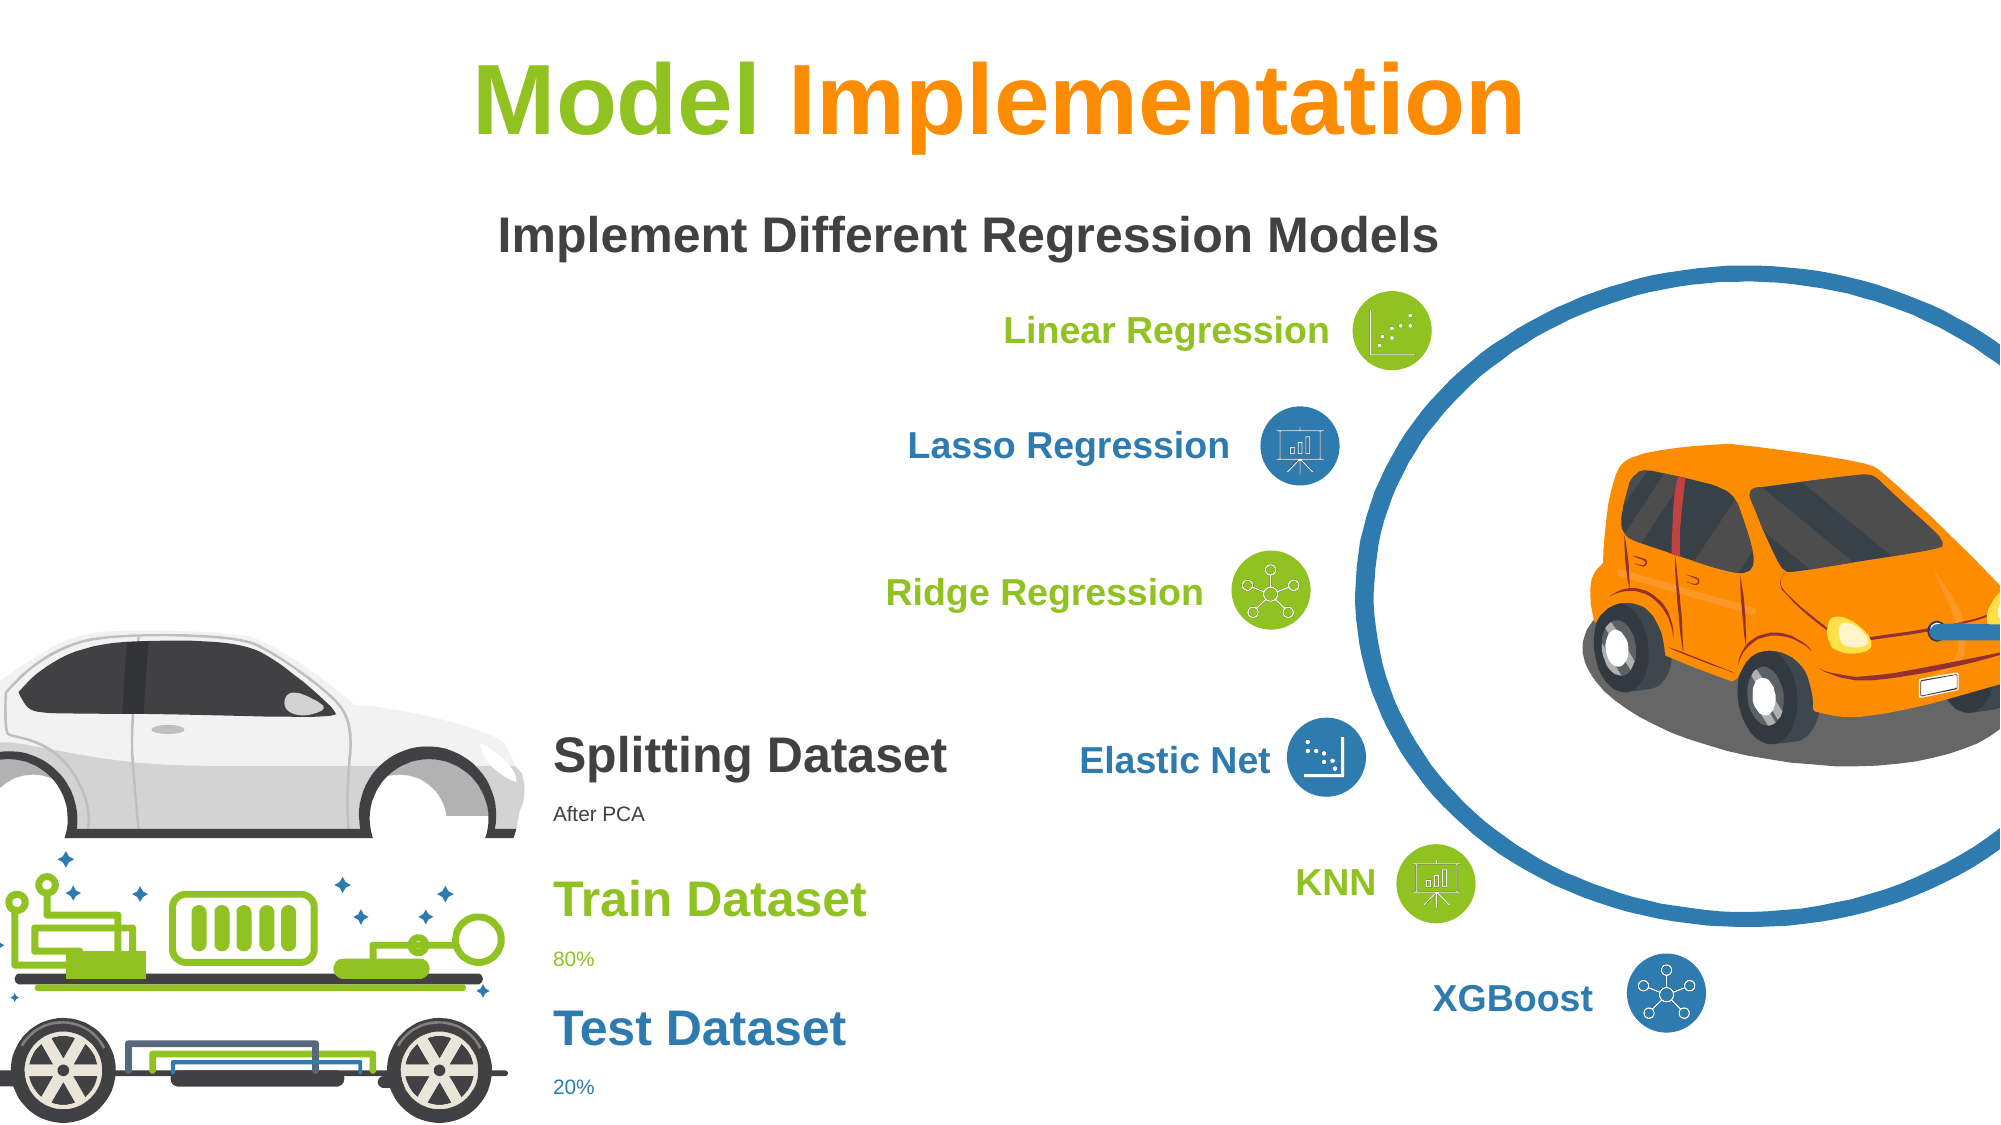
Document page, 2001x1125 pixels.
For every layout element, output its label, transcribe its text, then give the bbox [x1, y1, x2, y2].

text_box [1352, 291, 1432, 371]
text_box Linear Regression [913, 275, 1345, 389]
text_box Elastic Net [853, 705, 1286, 818]
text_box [0, 630, 525, 839]
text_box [1286, 717, 1366, 797]
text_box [1260, 406, 1340, 486]
text_box Ridge Regression [787, 537, 1220, 650]
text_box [0, 1017, 509, 1124]
text_box Implement Different Regression Models [483, 179, 1510, 293]
text_box Splitting Dataset After PCA [538, 721, 970, 834]
text_box XGBoost [1176, 942, 1608, 1056]
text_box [1626, 953, 1707, 1033]
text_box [1231, 550, 1311, 630]
title Model Implementation [0, 32, 2000, 161]
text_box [1355, 265, 2000, 928]
text_box Test Dataset 20% [538, 994, 970, 1108]
text_box Train Dataset 80% [538, 865, 970, 979]
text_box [0, 851, 505, 1003]
text_box Lasso Regression [813, 389, 1246, 503]
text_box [1396, 844, 1476, 924]
text_box KNN [959, 827, 1392, 941]
